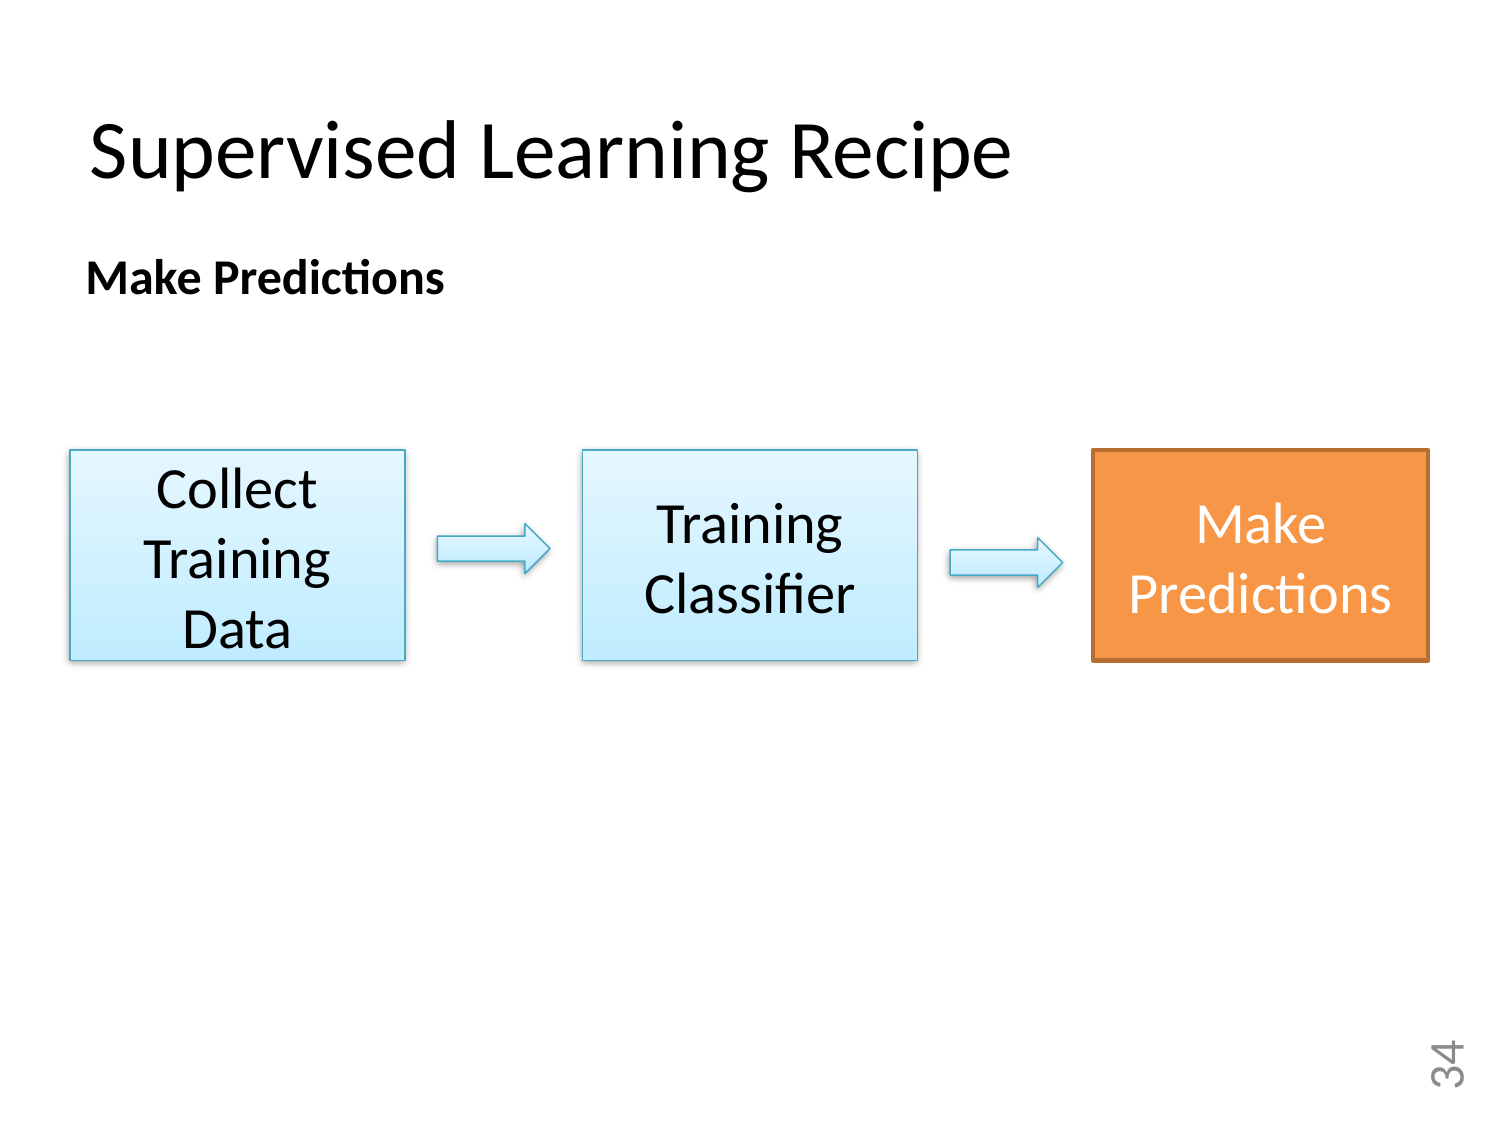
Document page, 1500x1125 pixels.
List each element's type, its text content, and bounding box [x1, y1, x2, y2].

text_box [949, 536, 1064, 589]
text_box Collect Training Data [69, 449, 406, 661]
text_box Make Predictions [70, 237, 1434, 313]
text_box Training Classifier [582, 449, 918, 661]
text_box Make Predictions [1091, 448, 1430, 663]
text_box Supervised Learning Recipe [74, 87, 1438, 203]
text_box [436, 522, 551, 575]
slide_number 34 [1412, 1025, 1475, 1125]
